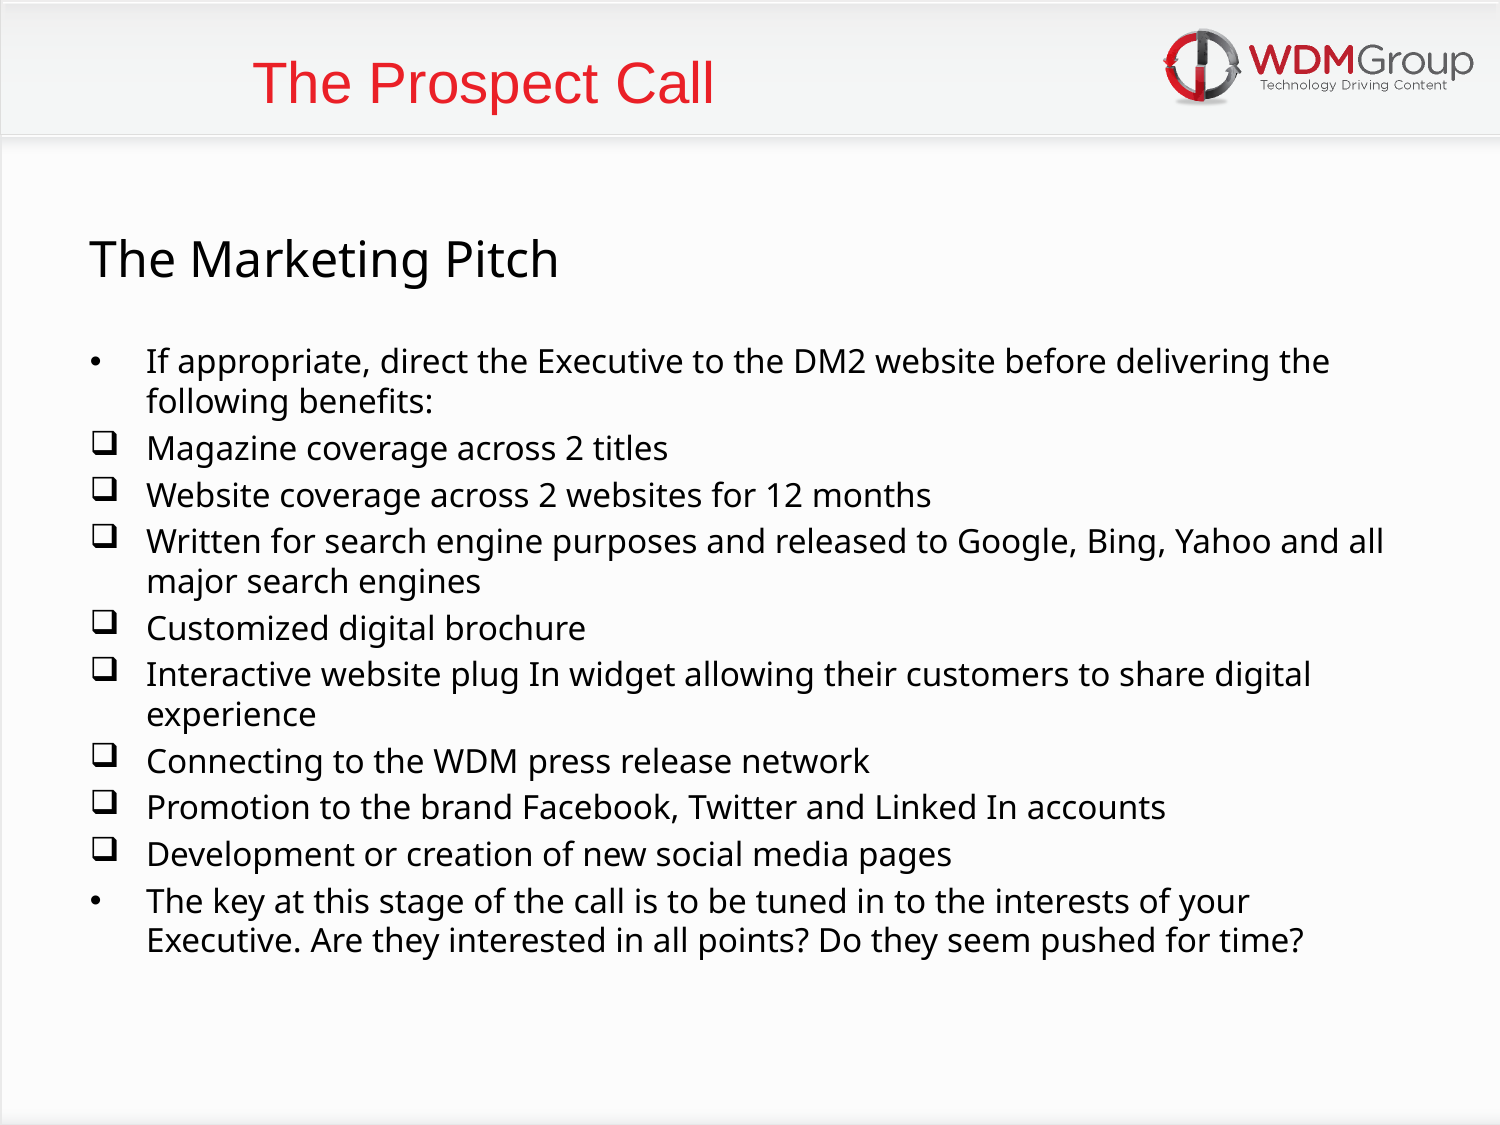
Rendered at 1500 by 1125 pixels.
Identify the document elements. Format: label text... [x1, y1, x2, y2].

text_box The Prospect Call [237, 37, 1425, 138]
picture [0, 0, 1500, 1125]
text_box The Marketing Pitch If appropriate, direct the Executive to the DM2 website before delivering the following benefits: Magazine coverage across 2 titles Website coverage across 2 websites for 12 months Written for search engine purposes and released to Google, Bing, Yahoo and all major search engines Customized digital brochure Interactive website plug In widget allowing their customers to share digital experience Connecting to the WDM press release network Promotion to the brand Facebook, Twitter and Linked In accounts Development or creation of new social media pages The key at this stage of the call is to be tuned in to the interests of your Executive. Are they interested in all points? Do they seem pushed for time? [74, 219, 1425, 1038]
